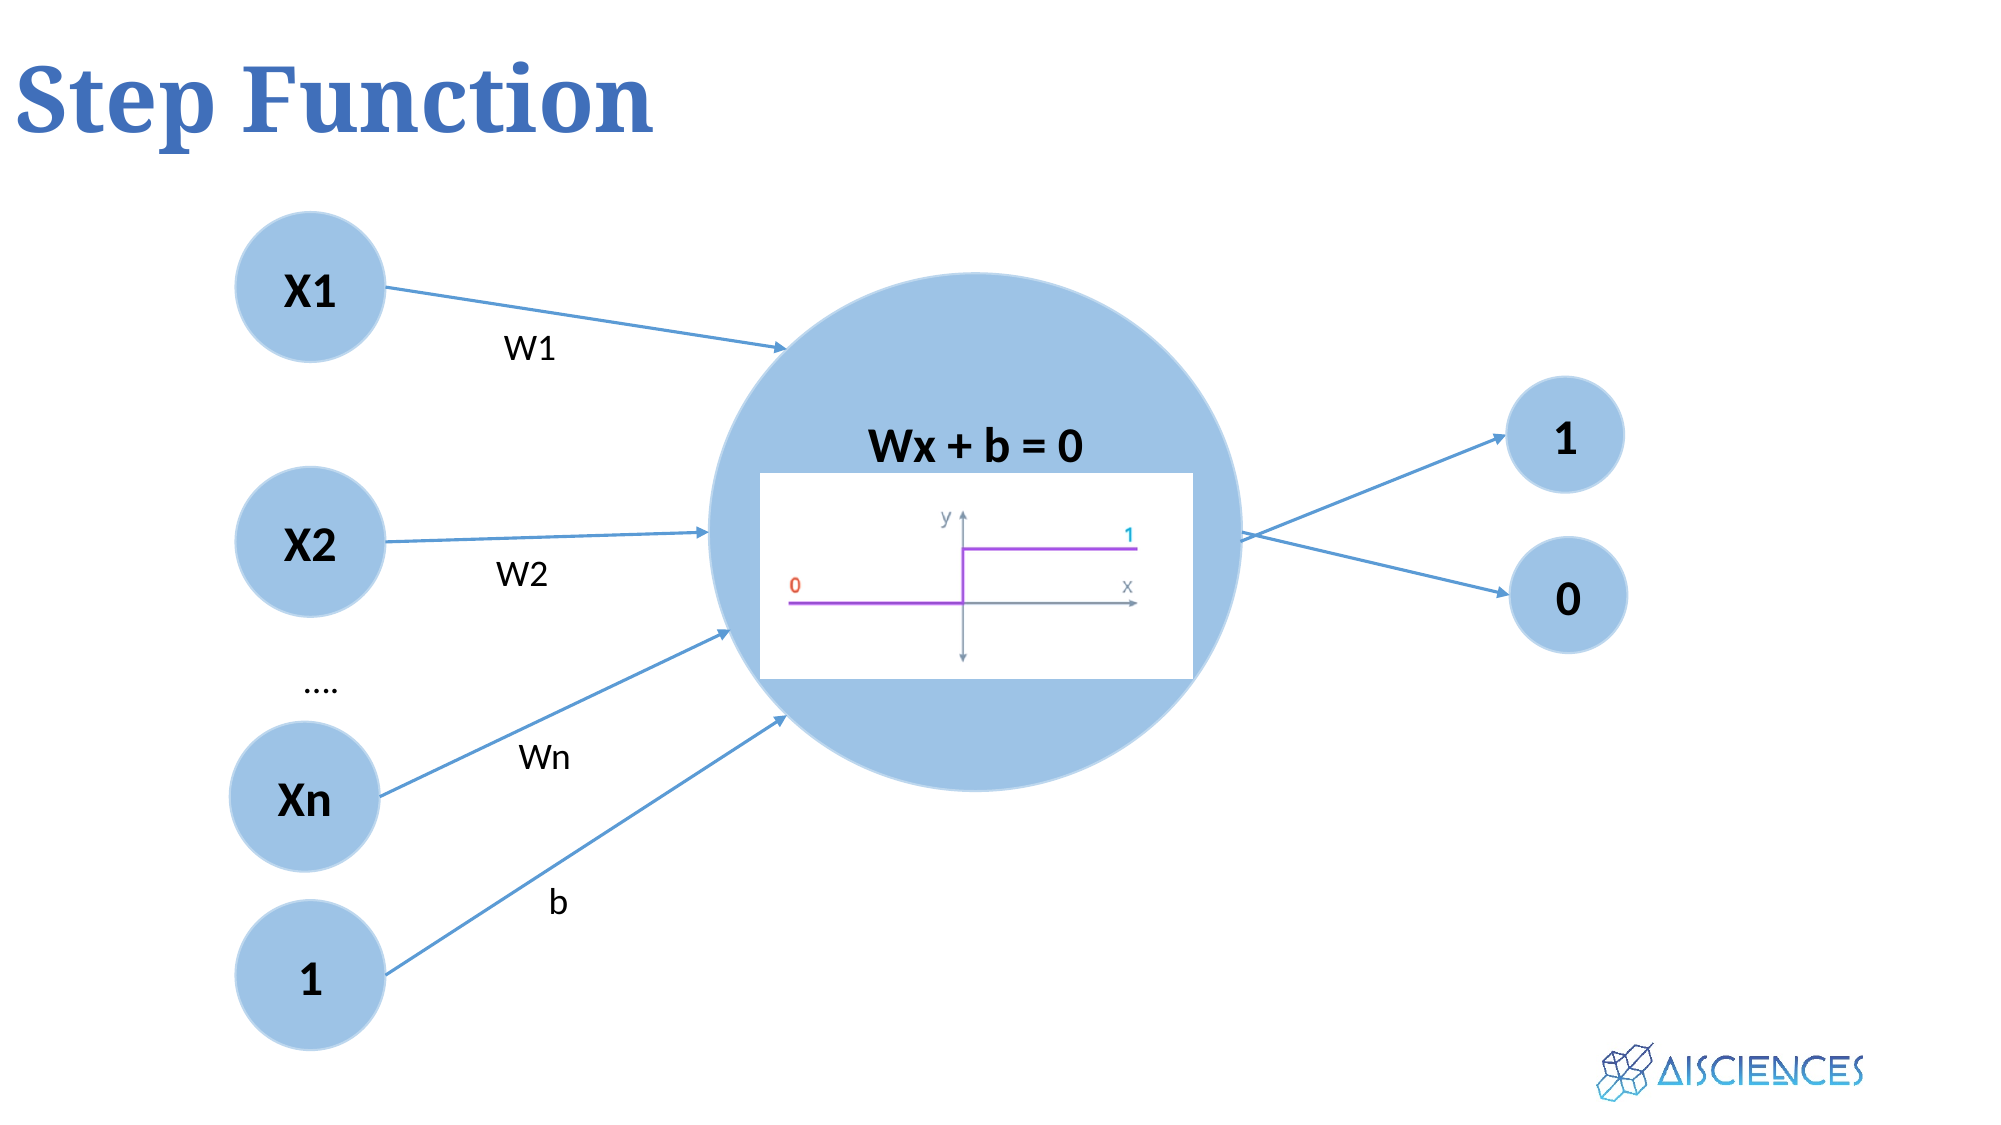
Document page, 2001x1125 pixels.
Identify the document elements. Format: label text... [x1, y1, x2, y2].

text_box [1241, 532, 1510, 595]
text_box W2 [481, 542, 564, 602]
text_box W1 [489, 350, 572, 376]
picture [760, 473, 1193, 679]
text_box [385, 286, 787, 350]
title Step Function [0, 0, 1725, 212]
text_box 0 [1508, 536, 1629, 655]
text_box Xn [228, 720, 381, 873]
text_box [379, 629, 731, 797]
text_box X1 [234, 210, 387, 364]
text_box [1240, 434, 1507, 542]
picture [1596, 1042, 1863, 1102]
text_box Wx + b = 0 1 if Wx + b>0 0 if Wx + b<0 [707, 272, 1241, 793]
text_box X2 [234, 465, 387, 618]
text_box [385, 715, 787, 976]
text_box 1 [234, 899, 387, 1052]
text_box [385, 532, 709, 542]
text_box …. [288, 648, 355, 709]
text_box 1 [1505, 375, 1626, 494]
